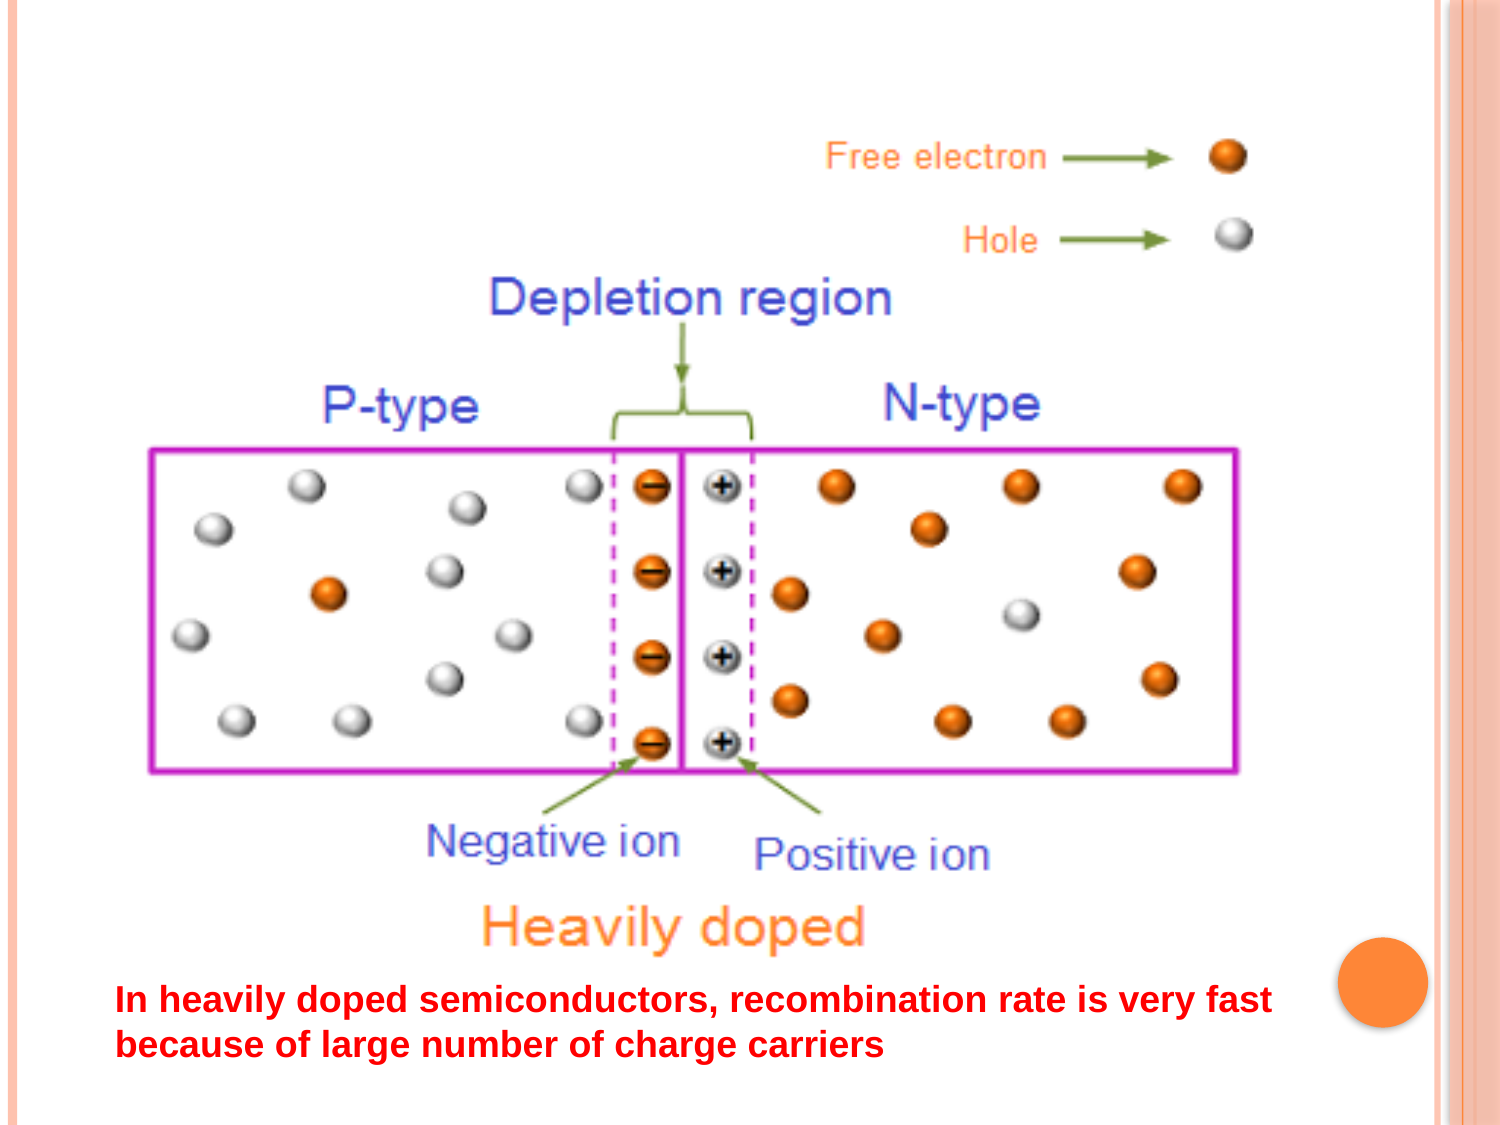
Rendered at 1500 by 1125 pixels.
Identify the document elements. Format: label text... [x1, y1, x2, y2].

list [124, 136, 1288, 964]
text_box In heavily doped semiconductors, recombination rate is very fast because of large number of charge carriers [99, 967, 1325, 1073]
